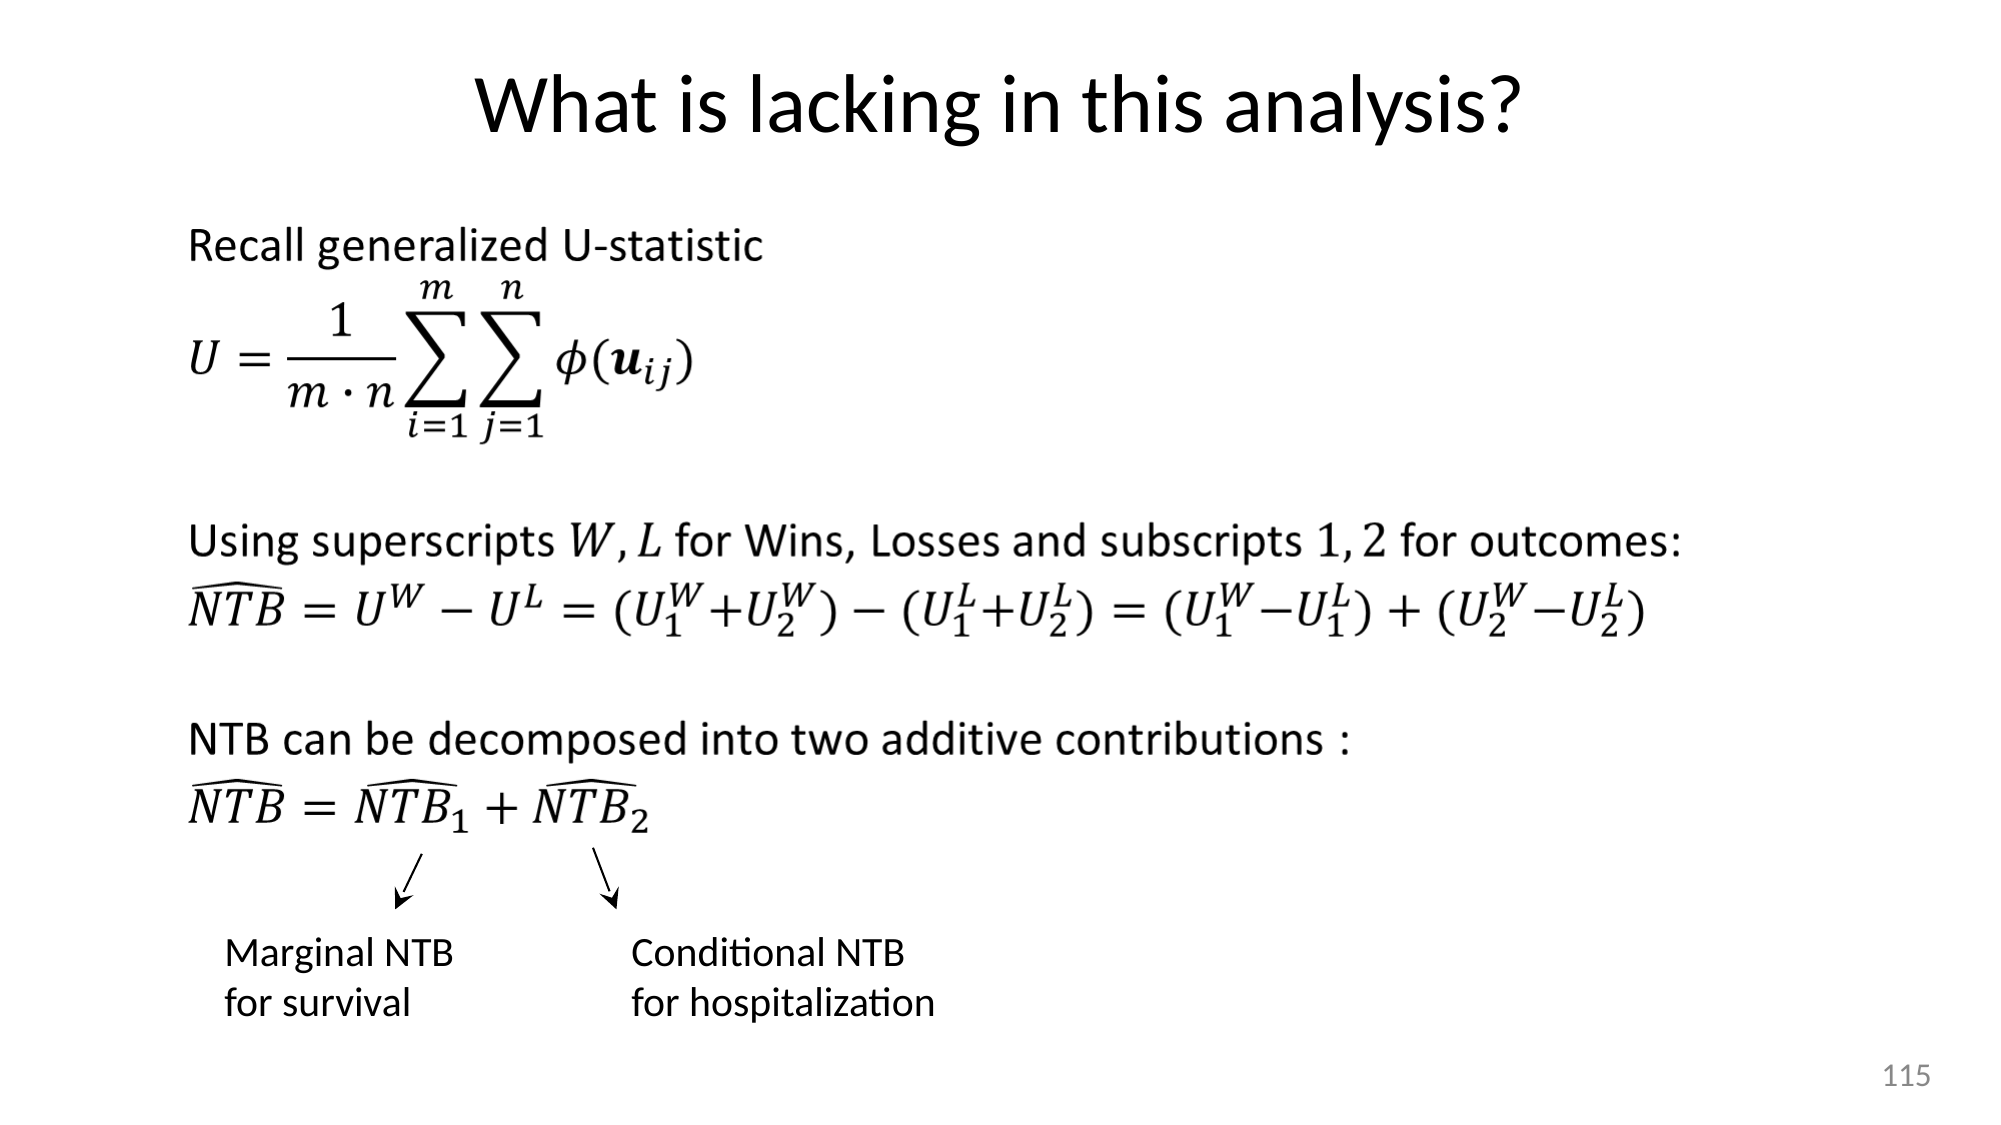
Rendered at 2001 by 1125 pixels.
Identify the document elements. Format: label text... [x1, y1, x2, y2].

text_box [172, 206, 1827, 854]
text_box Conditional NTB for hospitalization [616, 917, 1034, 1033]
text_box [592, 847, 617, 910]
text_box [394, 853, 423, 910]
text_box What is lacking in this analysis? [250, 53, 1750, 206]
text_box Marginal NTB for survival [209, 917, 494, 1033]
slide_number ‹#› [1496, 1042, 1947, 1103]
